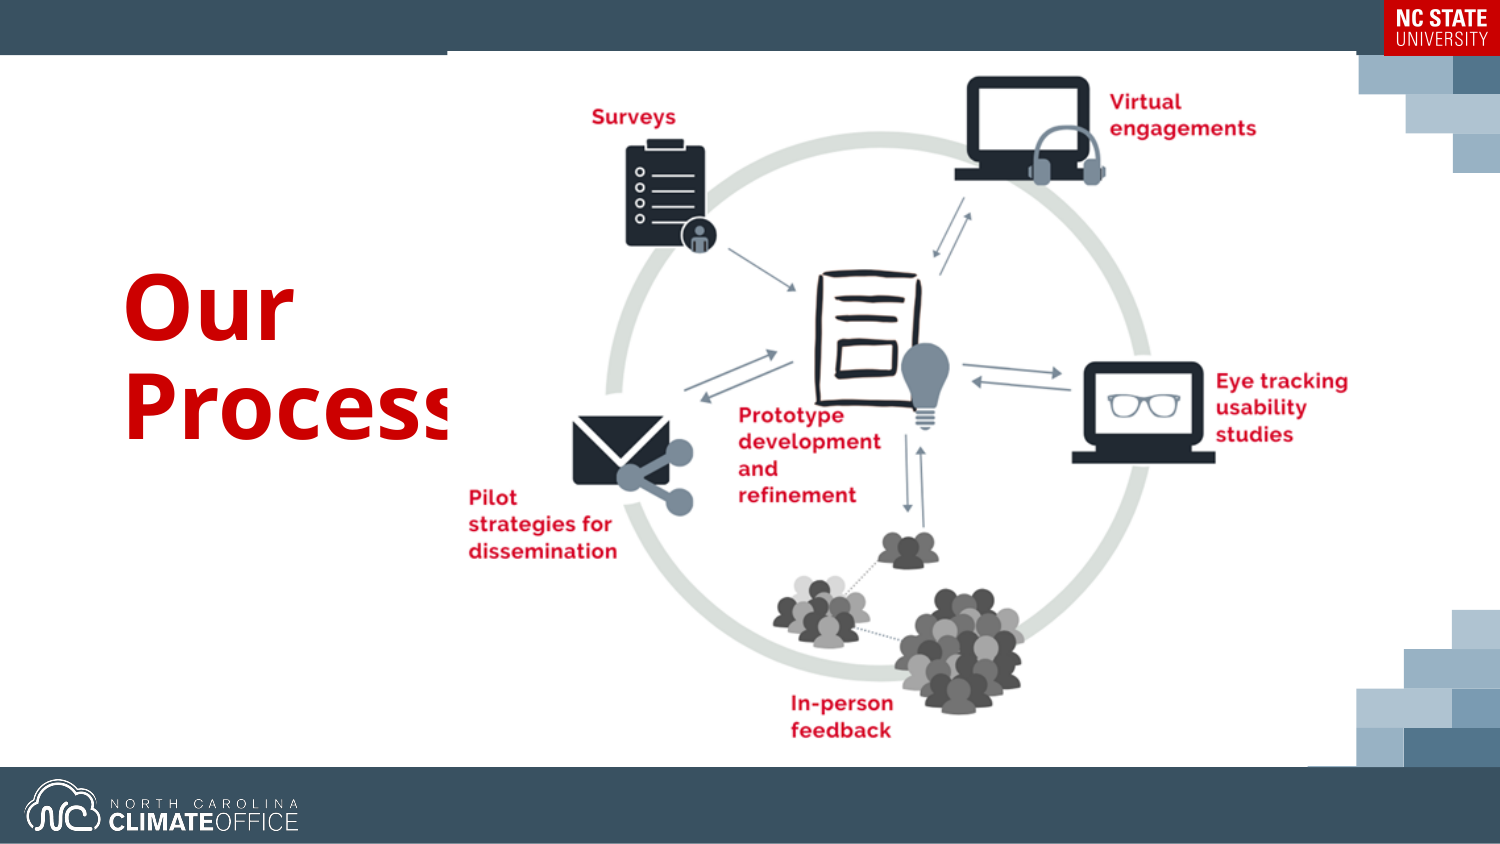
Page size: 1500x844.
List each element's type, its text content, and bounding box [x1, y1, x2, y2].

text_box [75, 211, 442, 565]
picture [163, 51, 1357, 766]
picture [17, 772, 305, 838]
picture [1384, 0, 1500, 56]
title Our Process [106, 294, 442, 426]
